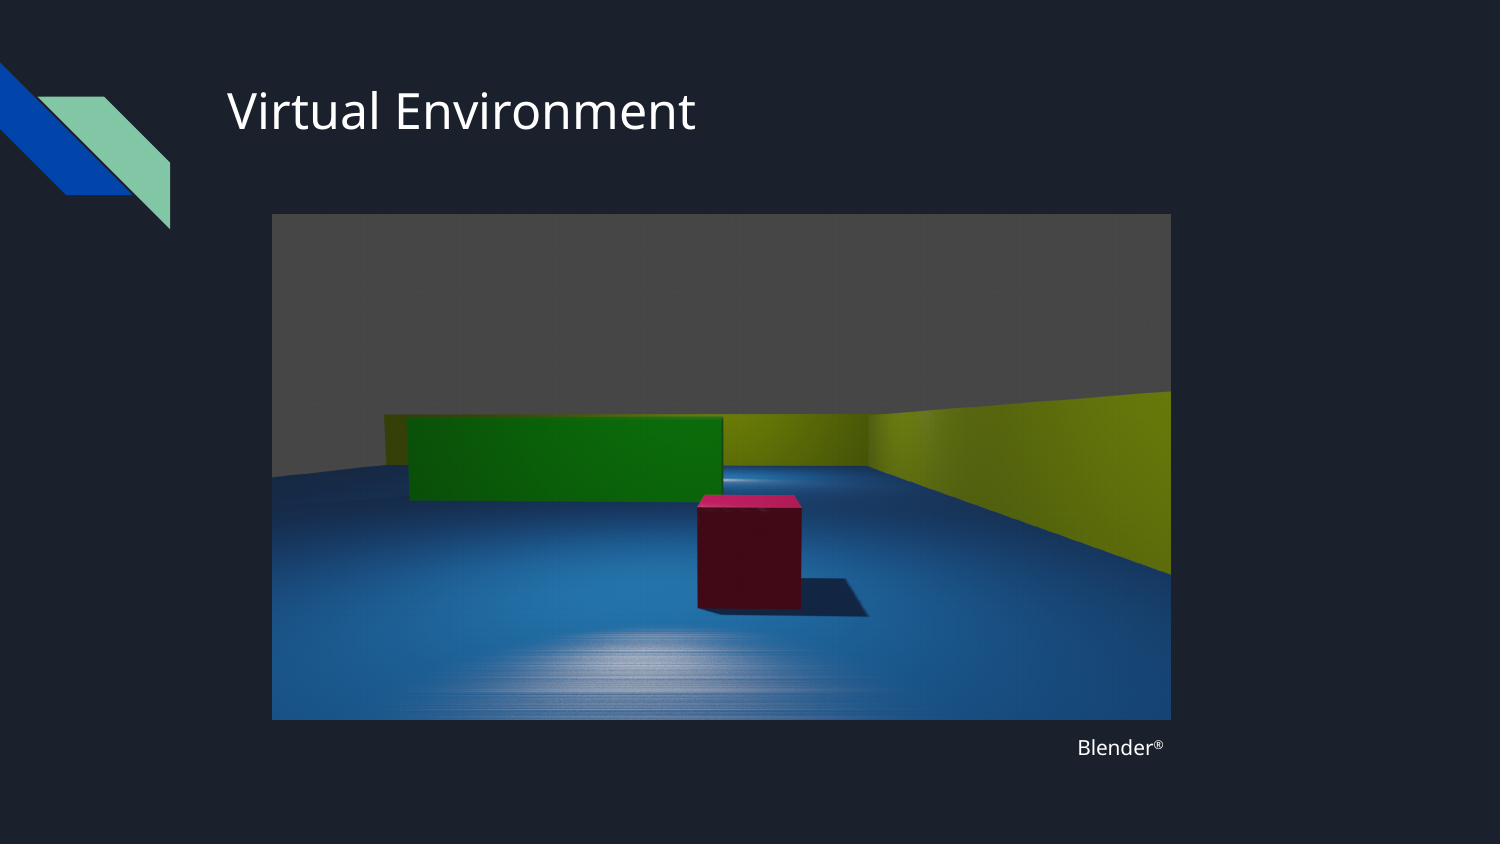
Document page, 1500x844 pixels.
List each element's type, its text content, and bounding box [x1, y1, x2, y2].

picture [272, 214, 1171, 720]
title Blender® [1062, 719, 1300, 814]
title Virtual Environment [212, 64, 1368, 215]
